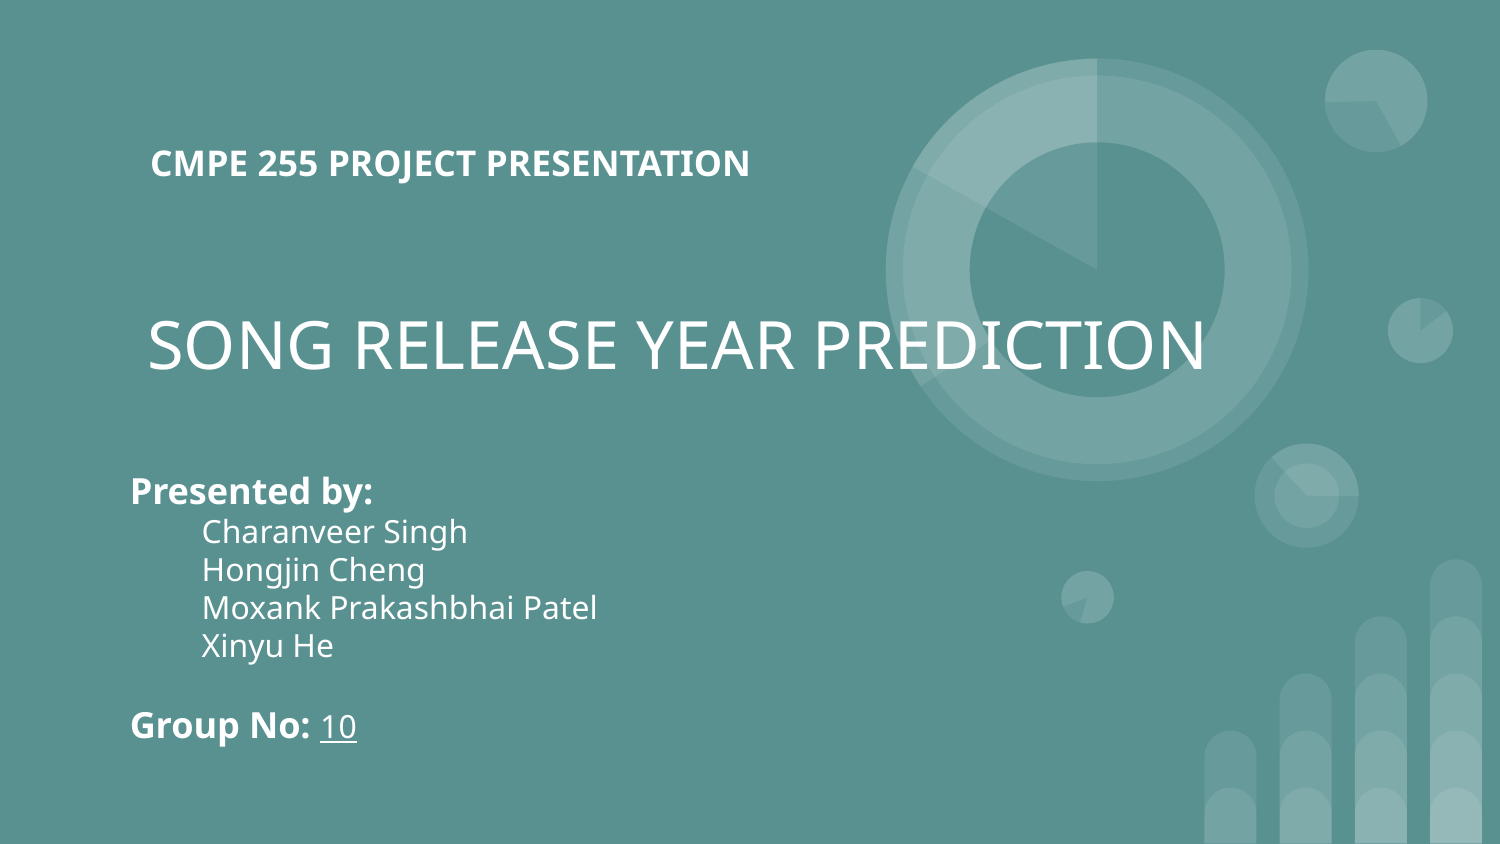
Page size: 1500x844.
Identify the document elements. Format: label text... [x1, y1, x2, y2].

title SONG RELEASE YEAR PREDICTION [132, 232, 1368, 454]
subtitle Presented by: Charanveer Singh Hongjin Cheng Moxank Prakashbhai Patel Xinyu He Group No: 10 [114, 453, 880, 762]
text_box CMPE 255 PROJECT PRESENTATION [135, 126, 952, 199]
